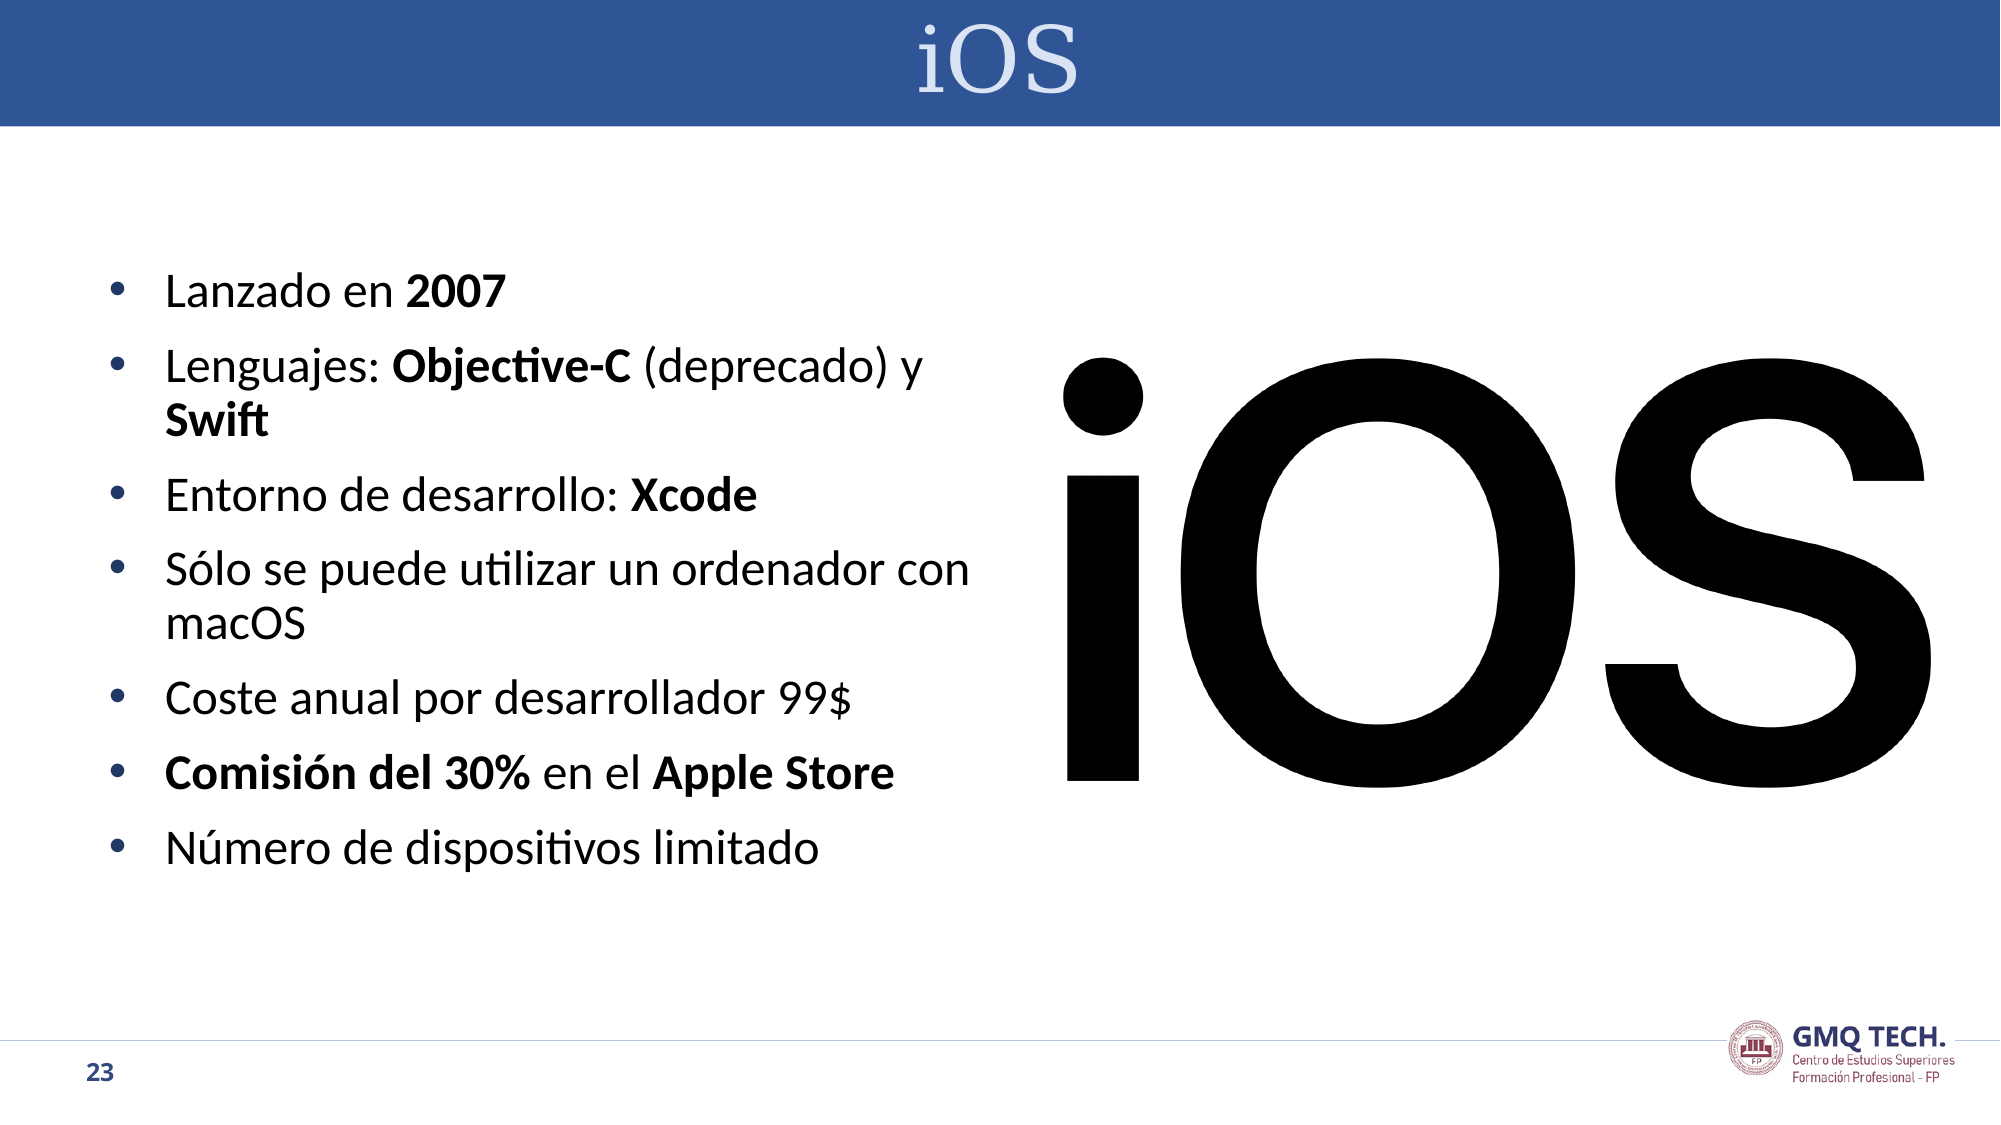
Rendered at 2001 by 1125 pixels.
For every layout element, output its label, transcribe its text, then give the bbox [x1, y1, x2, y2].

picture [1057, 353, 1936, 788]
list Lanzado en 2007 Lenguajes: Objective-C (deprecado) y Swift Entorno de desarrollo: Xcode Sólo se puede utilizar un ordenador con macOS Coste anual por desarrollador 99$ Comisión del 30% en el Apple Store Número de dispositivos limitado [93, 160, 998, 980]
picture [1727, 1019, 1955, 1083]
slide_number 23 [50, 1041, 150, 1106]
title iOS [0, 0, 2000, 127]
